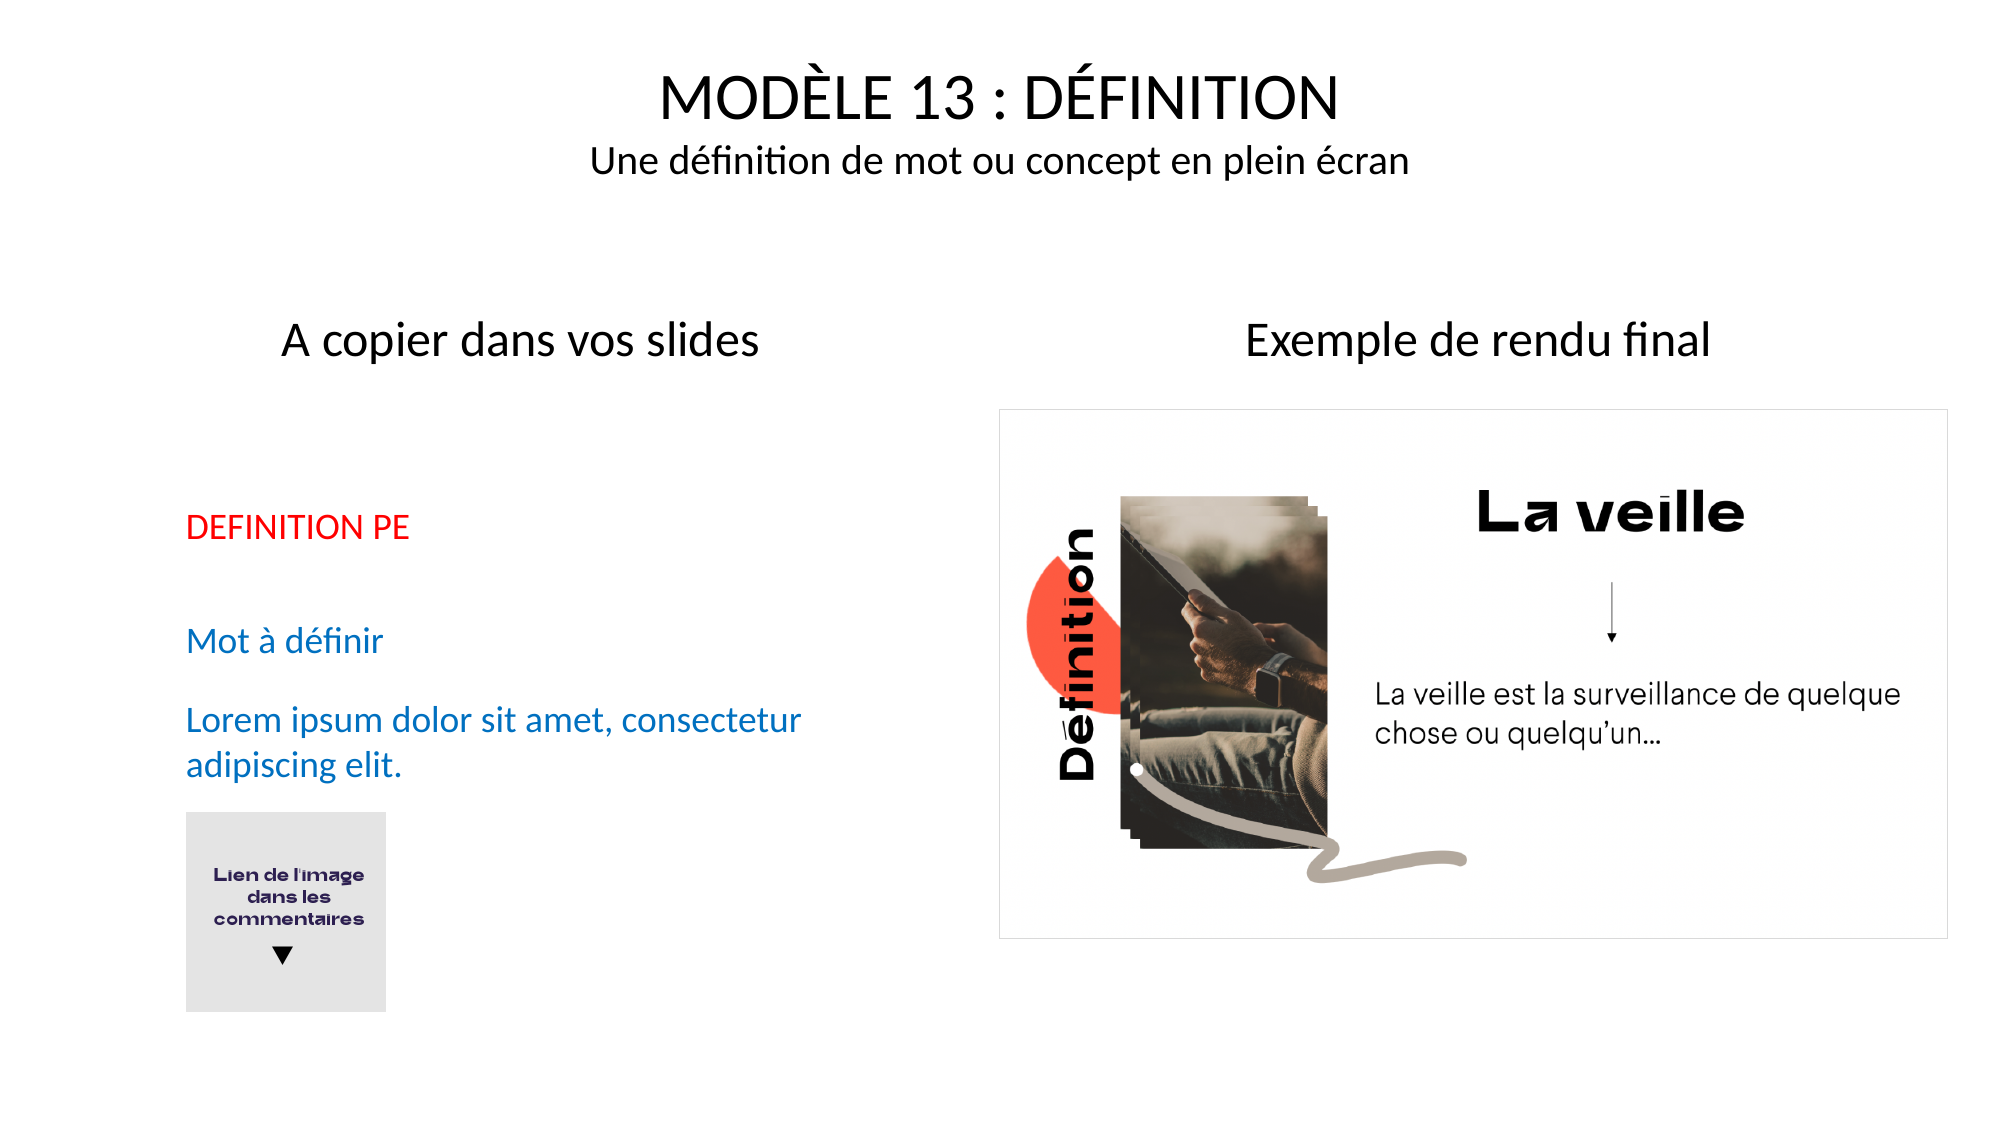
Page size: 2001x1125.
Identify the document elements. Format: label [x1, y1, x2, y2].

picture [1000, 410, 1947, 938]
text_box [171, 494, 903, 1012]
